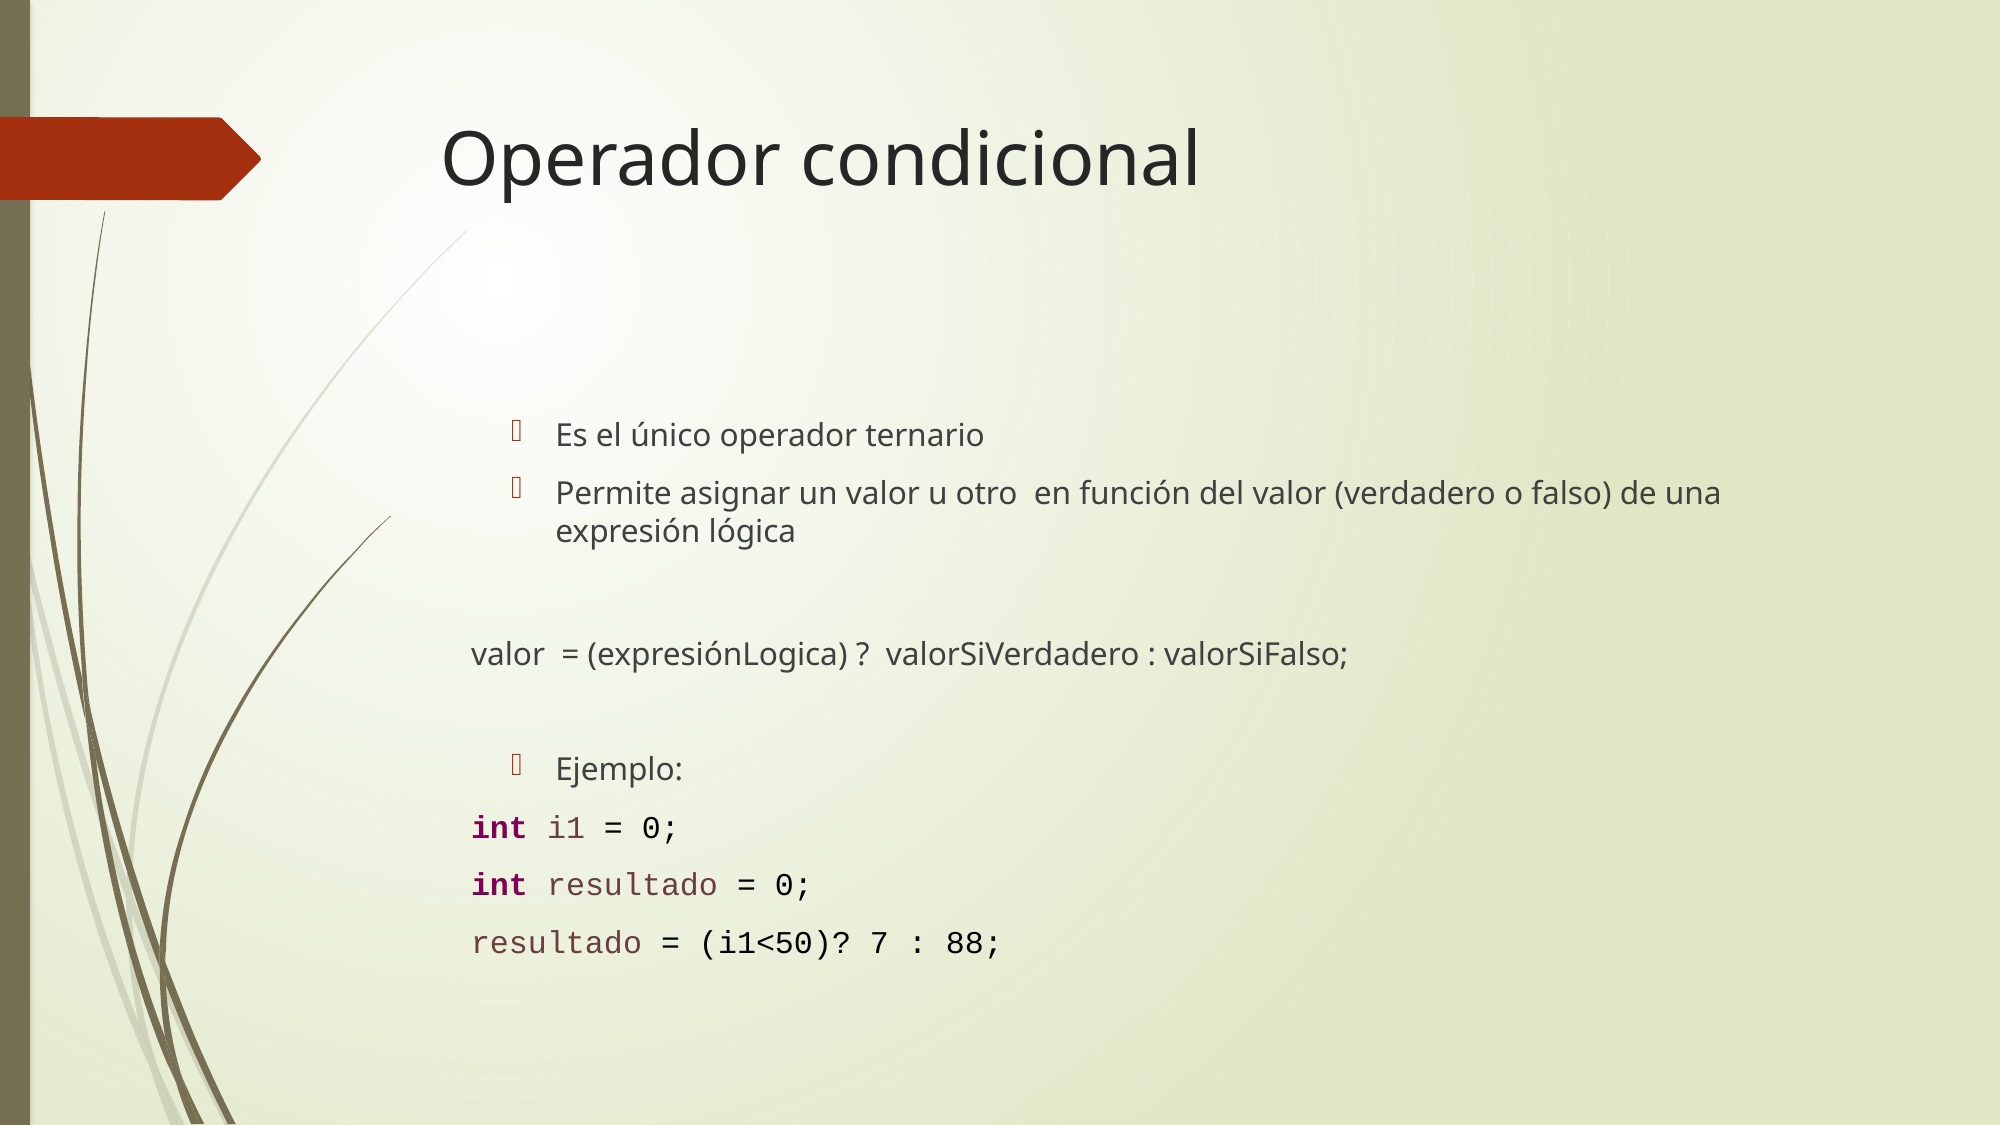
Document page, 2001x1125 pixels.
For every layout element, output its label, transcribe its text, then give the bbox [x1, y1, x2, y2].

title Operador condicional [425, 102, 1888, 313]
list Es el único operador ternario Permite asignar un valor u otro en función del valor (verdadero o falso) de una expresión lógica valor = (expresiónLogica) ? valorSiVerdadero : valorSiFalso; Ejemplo: int i1 = 0; int resultado = 0; resultado = (i1<50)? 7 : 88; [424, 350, 1888, 970]
